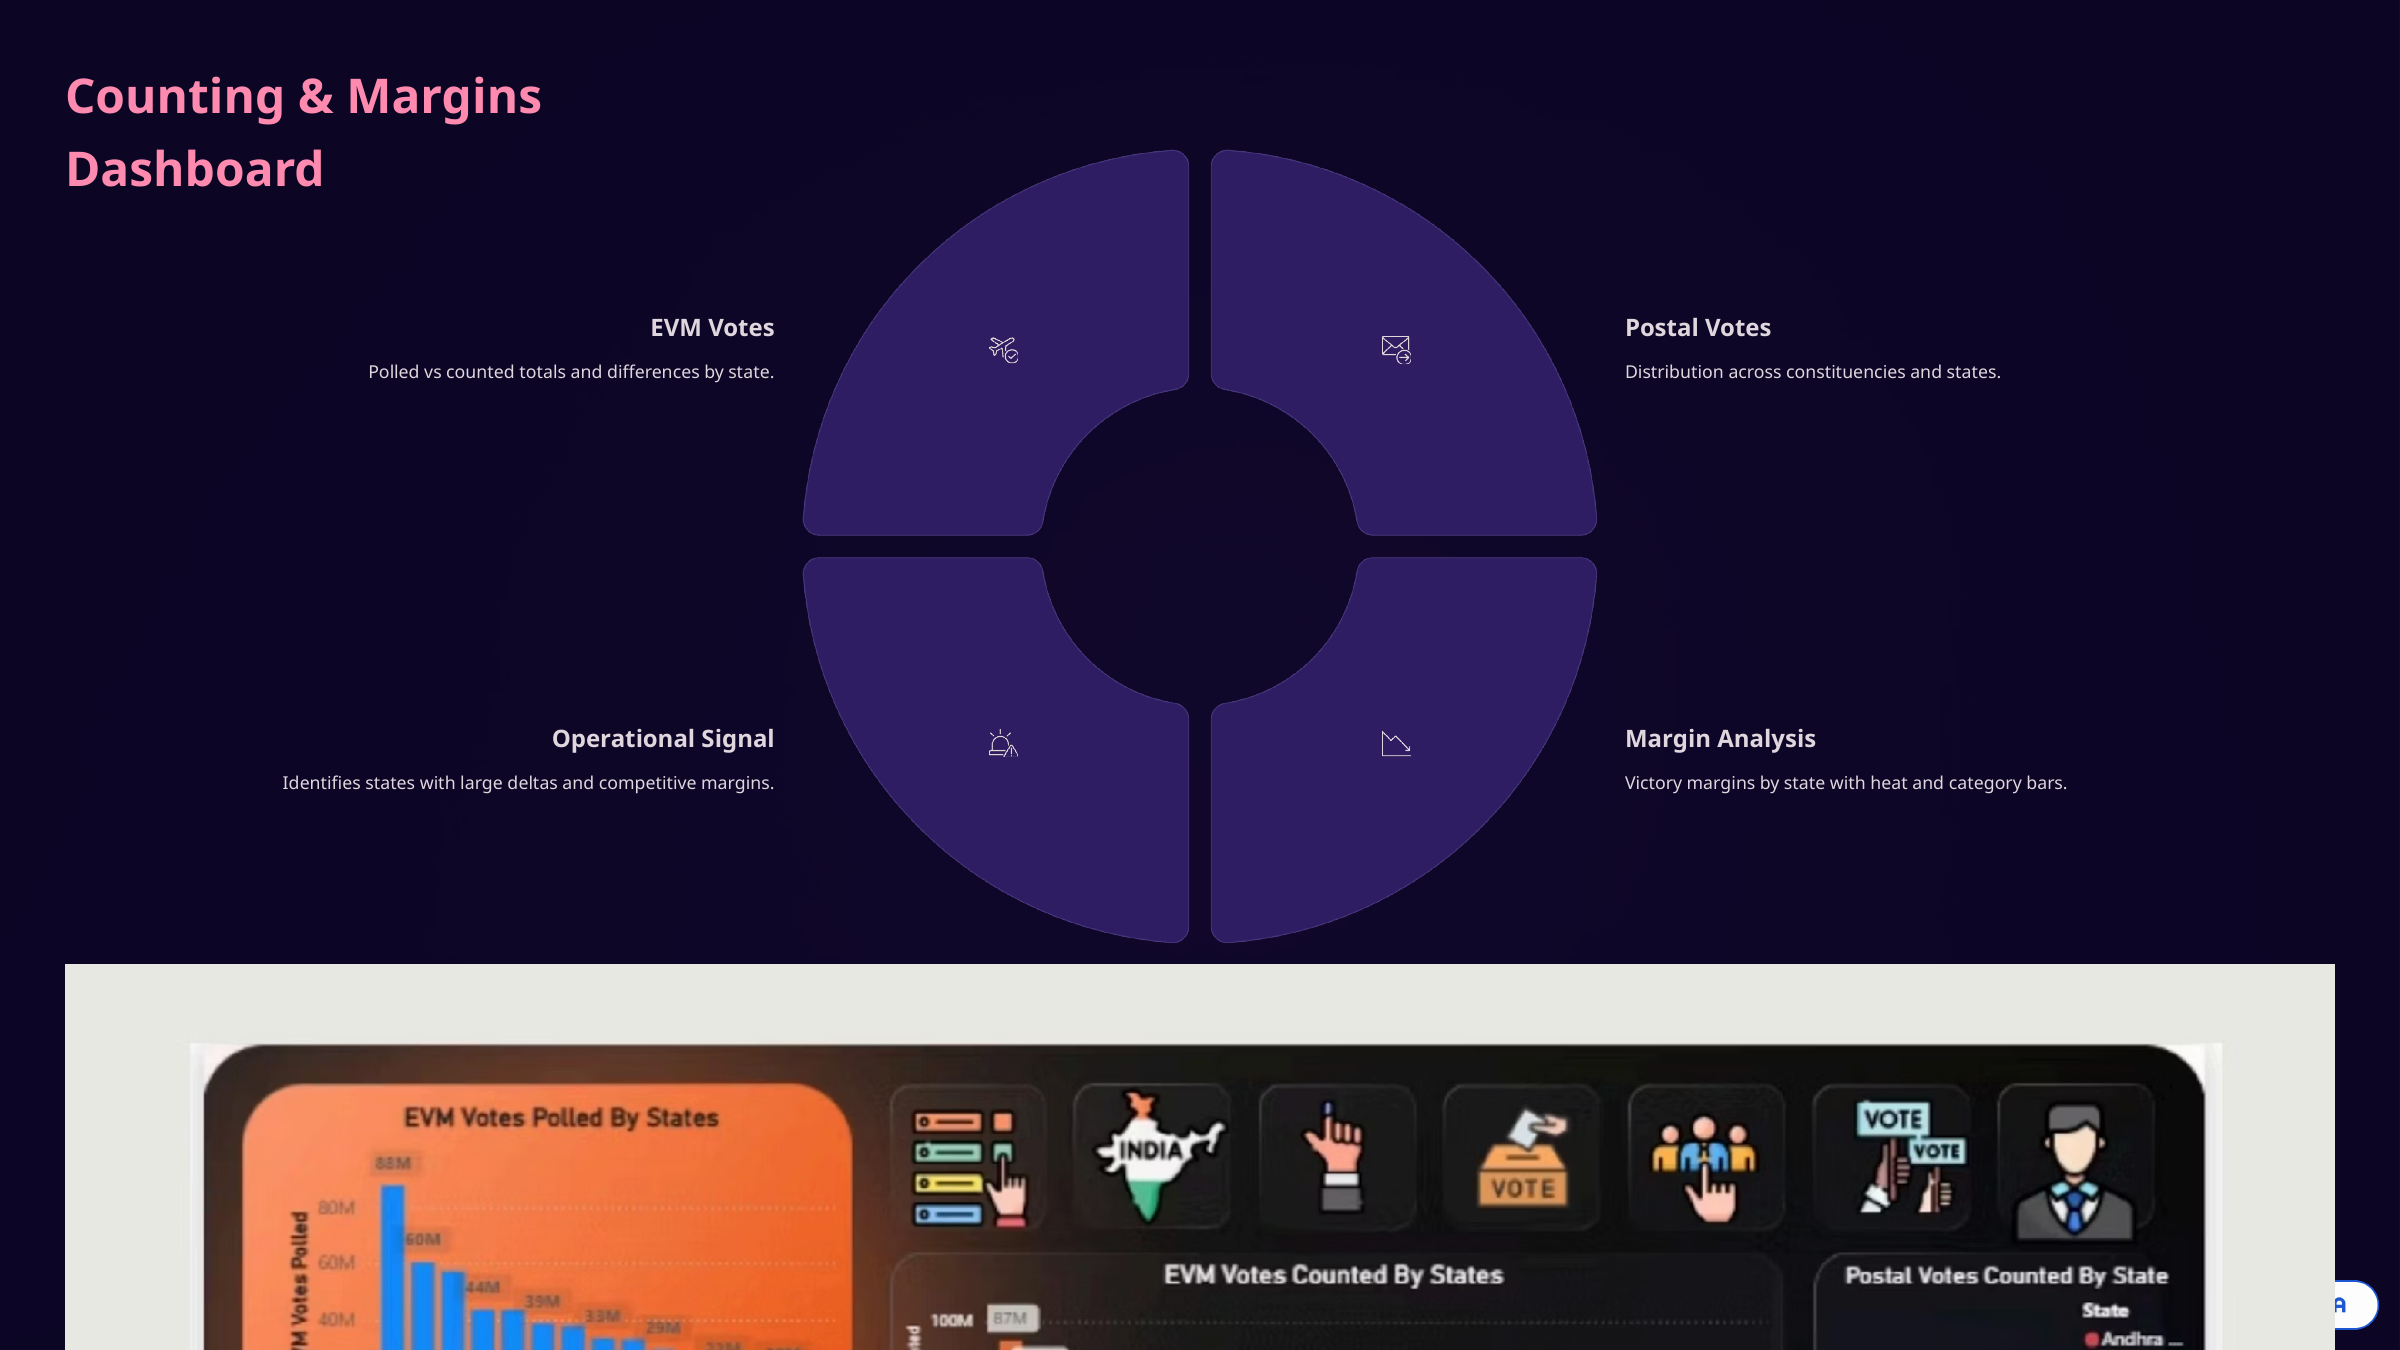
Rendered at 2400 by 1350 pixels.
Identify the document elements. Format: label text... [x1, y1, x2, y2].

text_box Identifies states with large deltas and competitive margins. [65, 758, 775, 788]
text_box Victory margins by state with heat and category bars. [1625, 758, 2335, 788]
text_box Distribution across constituencies and states. [1625, 346, 2335, 377]
picture [64, 964, 2389, 1350]
text_box Margin Analysis [1625, 716, 1870, 747]
text_box Operational Signal [530, 716, 775, 747]
text_box Counting & Margins Dashboard [65, 51, 773, 113]
text_box EVM Votes [530, 305, 775, 336]
text_box Polled vs counted totals and differences by state. [65, 346, 775, 377]
text_box Postal Votes [1625, 305, 1870, 336]
picture [802, 149, 1598, 944]
